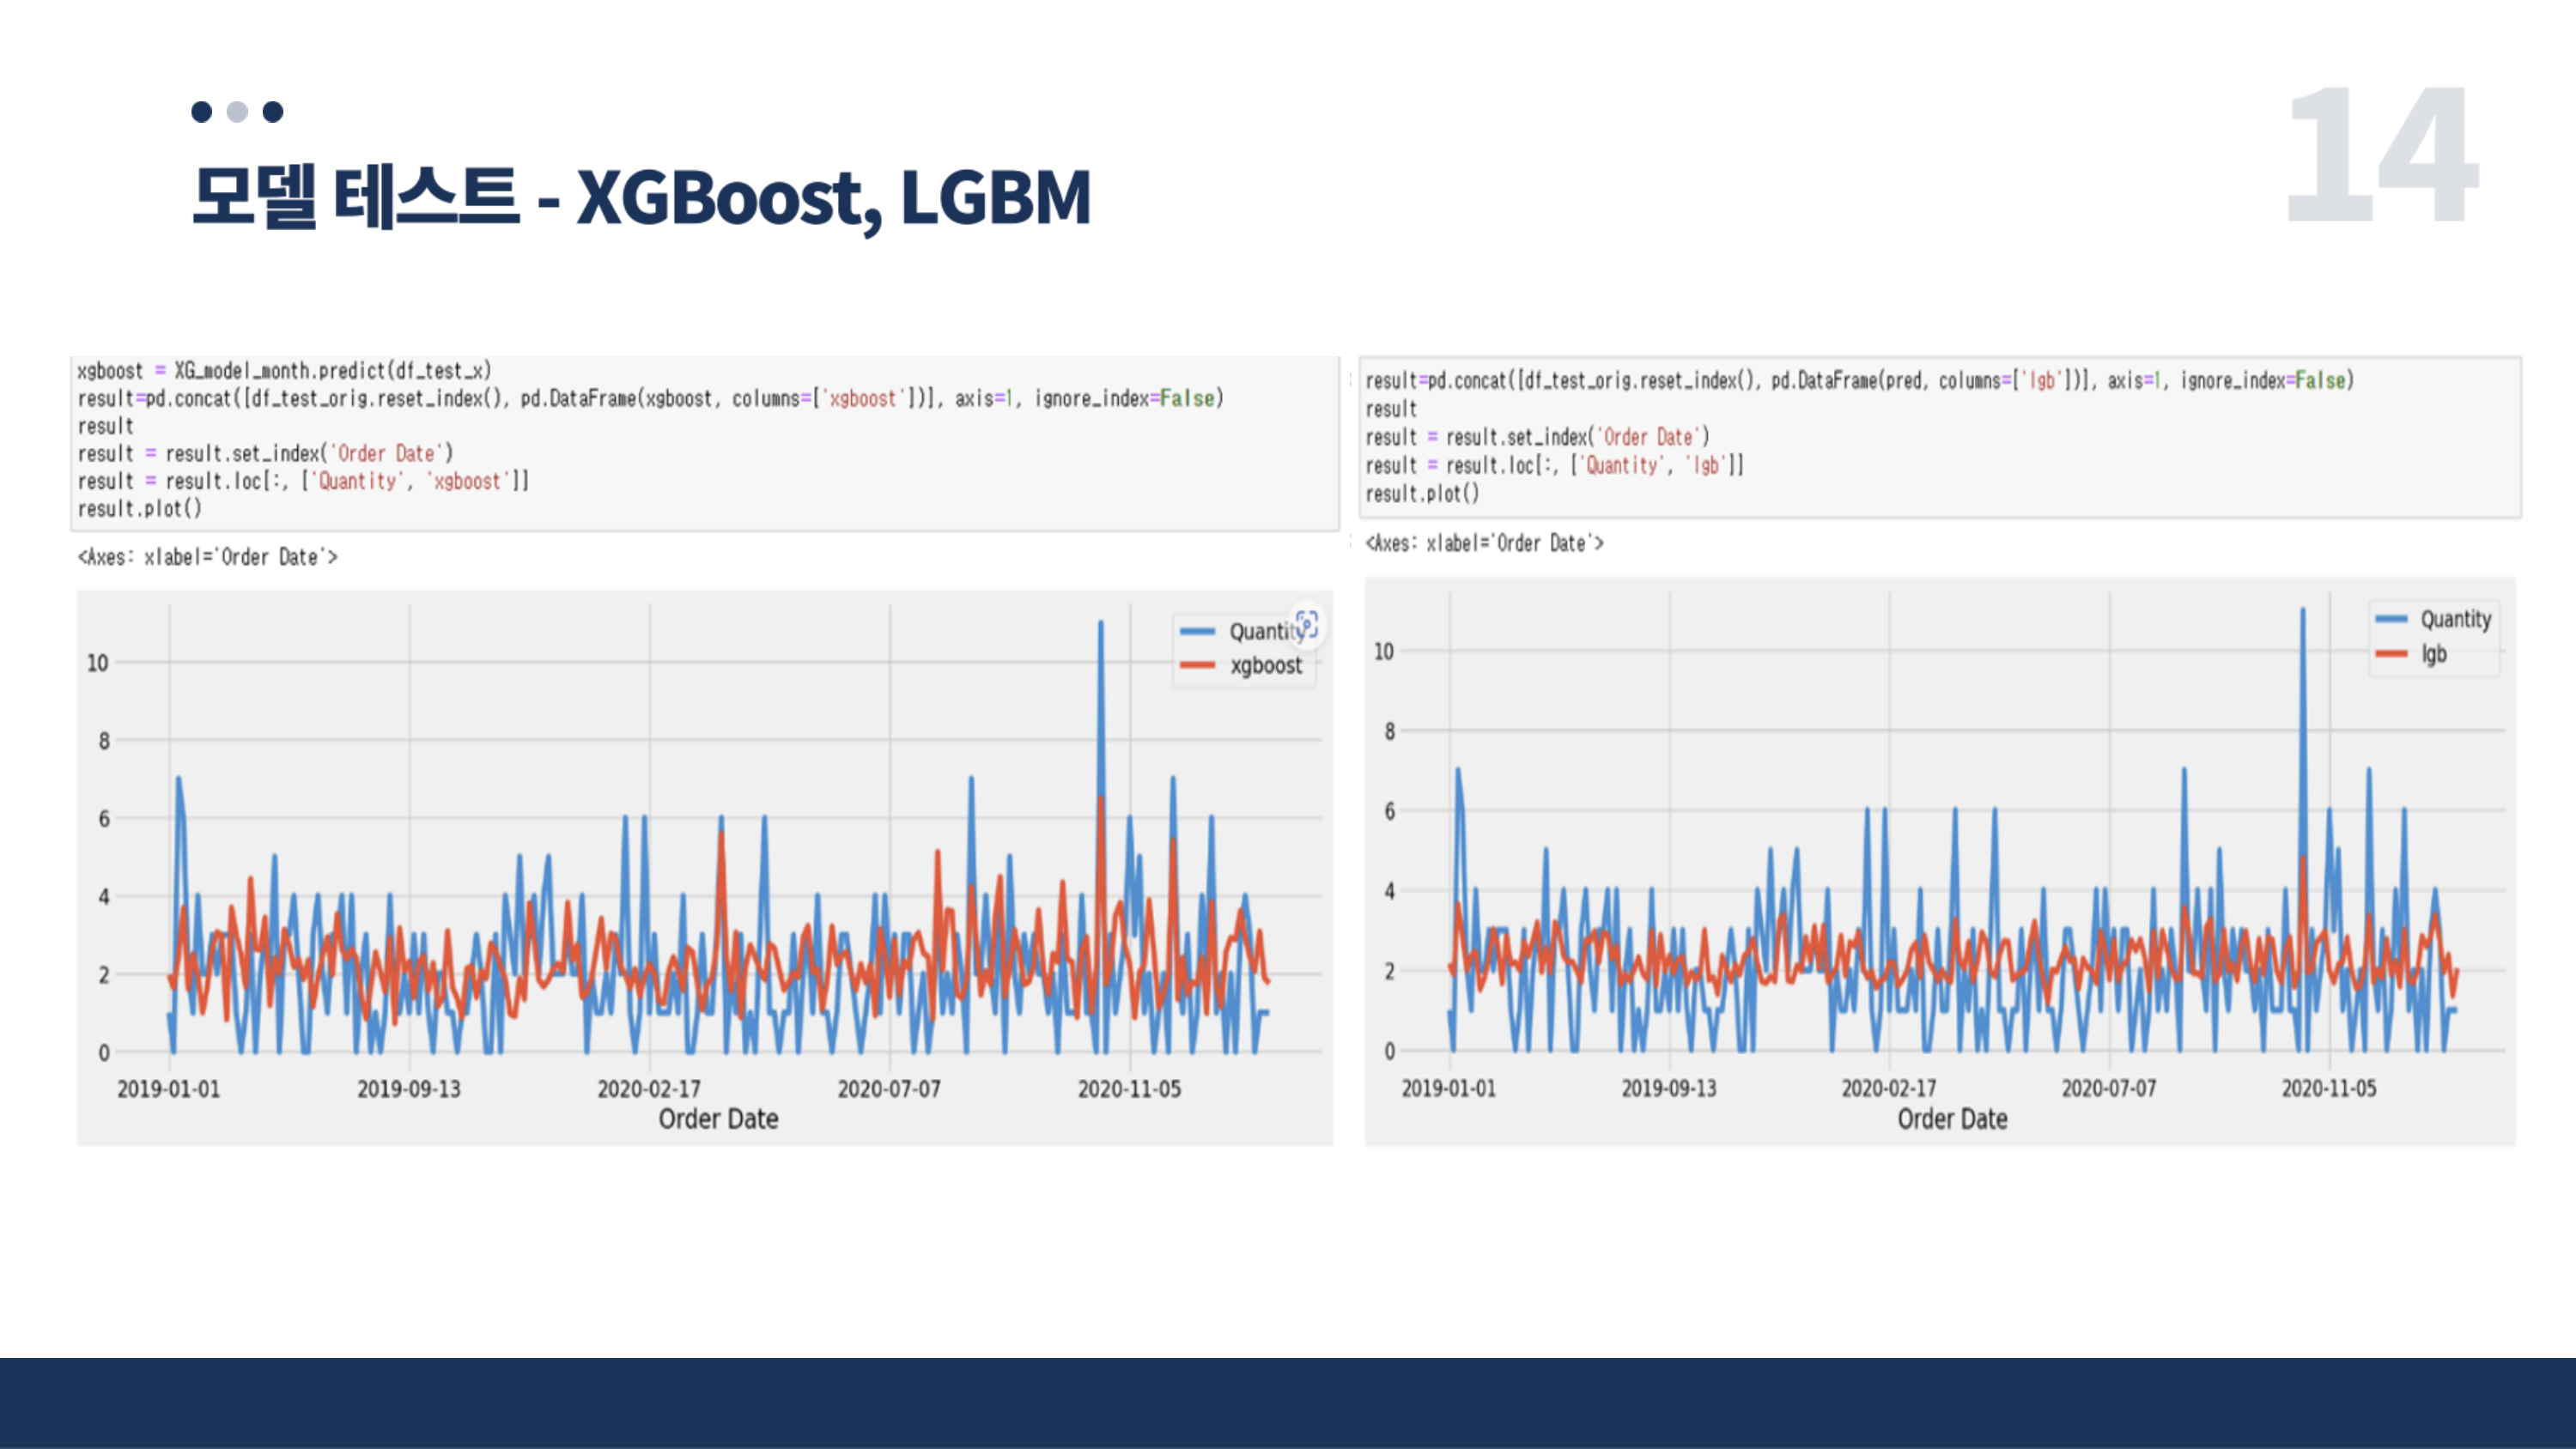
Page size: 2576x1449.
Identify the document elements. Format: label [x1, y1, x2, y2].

text_box [1251, 339, 2537, 1168]
picture [2256, 0, 2576, 302]
text_box [65, 356, 1350, 1155]
picture [180, 133, 1127, 276]
text_box [227, 101, 248, 123]
text_box [191, 101, 213, 123]
text_box [263, 101, 284, 123]
text_box [0, 1358, 2576, 1449]
